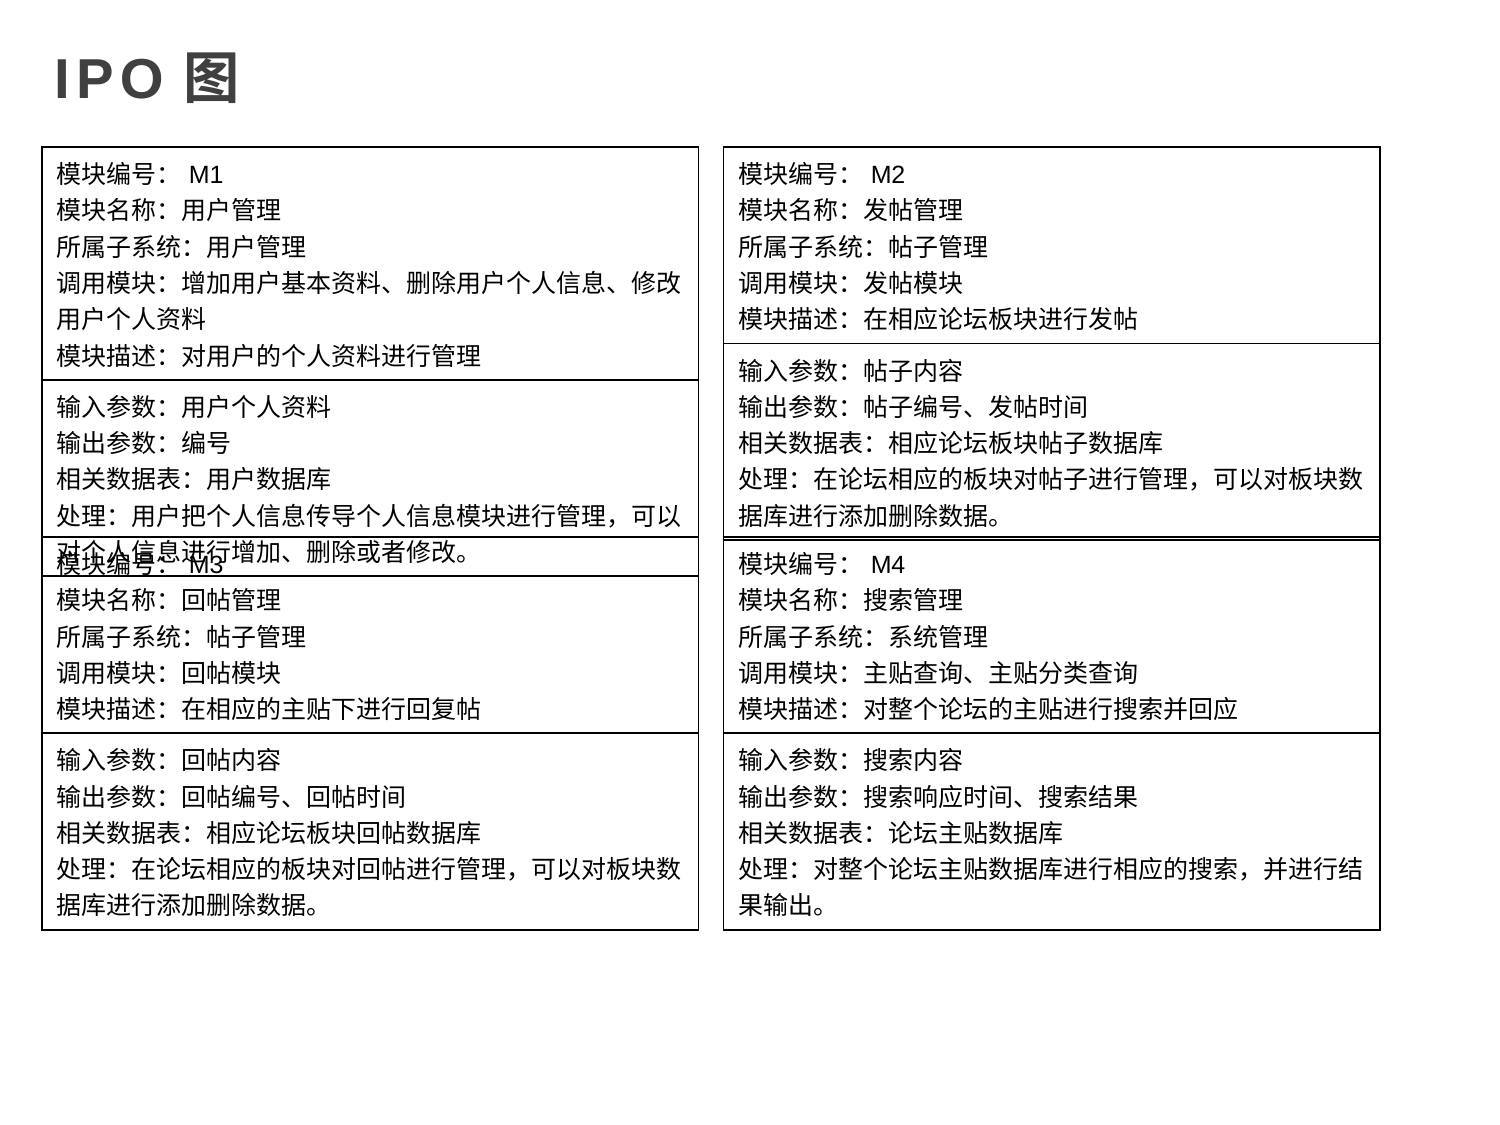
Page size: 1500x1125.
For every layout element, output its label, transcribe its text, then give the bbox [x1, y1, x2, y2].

table_cell 输入参数：帖子内容 输出参数：帖子编号、发帖时间 相关数据表：相应论坛板块帖子数据库 处理：在论坛相应的板块对帖子进行管理，可以对板块数据库进行添加删除数据。 [724, 344, 1379, 536]
table_cell 输入参数：用户个人资料 输出参数：编号 相关数据表：用户数据库 处理：用户把个人信息传导个人信息模块进行管理，可以对个人信息进行增加、删除或者修改。 [43, 381, 698, 536]
table_header 模块编号：M4 模块名称：搜索管理 所属子系统：系统管理 调用模块：主贴查询、主贴分类查询 模块描述：对整个论坛的主贴进行搜索并回应 [724, 538, 1379, 732]
table_cell 输入参数：搜索内容 输出参数：搜索响应时间、搜索结果 相关数据表：论坛主贴数据库 处理：对整个论坛主贴数据库进行相应的搜索，并进行结果输出。 [724, 734, 1379, 929]
text_box IPO图 [41, 37, 489, 114]
table_cell 输入参数：回帖内容 输出参数：回帖编号、回帖时间 相关数据表：相应论坛板块回帖数据库 处理：在论坛相应的板块对回帖进行管理，可以对板块数据库进行添加删除数据。 [43, 734, 698, 929]
table_header 模块编号：M2 模块名称：发帖管理 所属子系统：帖子管理 调用模块：发帖模块 模块描述：在相应论坛板块进行发帖 [724, 148, 1379, 343]
table_header 模块编号：M1 模块名称：用户管理 所属子系统：用户管理 调用模块：增加用户基本资料、删除用户个人信息、修改用户个人资料 模块描述：对用户的个人资料进行管理 [43, 148, 698, 379]
table_header 模块编号：M3 模块名称：回帖管理 所属子系统：帖子管理 调用模块：回帖模块 模块描述：在相应的主贴下进行回复帖 [43, 538, 698, 732]
